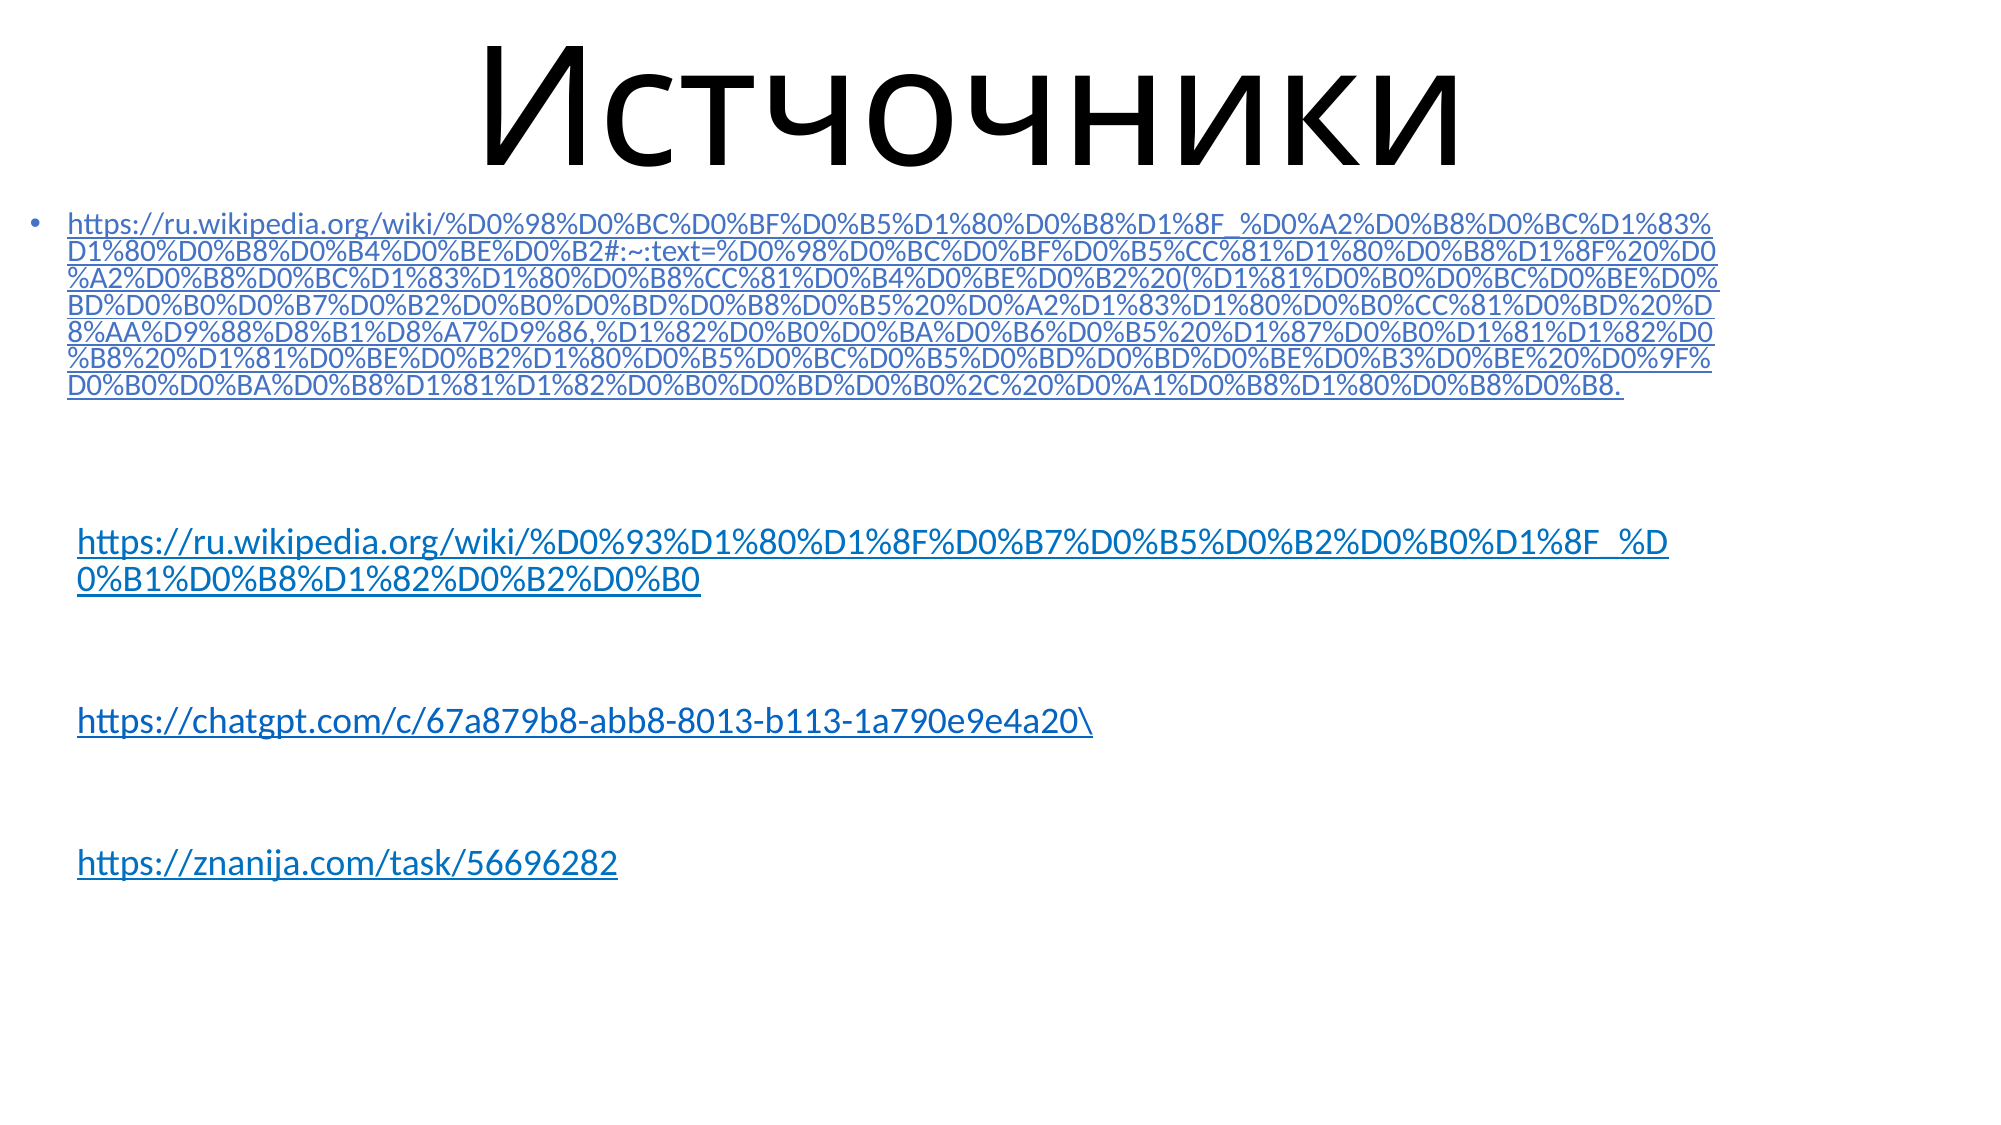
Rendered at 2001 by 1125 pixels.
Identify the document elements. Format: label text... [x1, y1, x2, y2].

text_box https://znanija.com/task/56696282 [62, 830, 1314, 891]
text_box https://ru.wikipedia.org/wiki/%D0%93%D1%80%D1%8F%D0%B7%D0%B5%D0%B2%D0%B0%D1%8F_%D0%B1%D0%B8%D1%82%D0%B2%D0%B0 [62, 509, 1693, 570]
text_box https://chatgpt.com/c/67a879b8-abb8-8013-b113-1a790e9e4a20\ [62, 688, 1960, 748]
title Истчочники [456, 3, 2000, 221]
list https://ru.wikipedia.org/wiki/%D0%98%D0%BC%D0%BF%D0%B5%D1%80%D0%B8%D1%8F_%D0%A2%D0%B8%D0%BC%D1%83%D1%80%D0%B8%D0%B4%D0%BE%D0%B2#:~:text=%D0%98%D0%BC%D0%BF%D0%B5%CC%81%D1%80%D0%B8%D1%8F%20%D0%A2%D0%B8%D0%BC%D1%83%D1%80%D0%B8%CC%81%D0%B4%D0%BE%D0%B2%20(%D1%81%D0%B0%D0%BC%D0%BE%D0%BD%D0%B0%D0%B7%D0%B2%D0%B0%D0%BD%D0%B8%D0%B5%20%D0%A2%D1%83%D1%80%D0%B0%CC%81%D0%BD%20%D8%AA%D9%88%D8%B1%D8%A7%D9%86,%D1%82%D0%B0%D0%BA%D0%B6%D0%B5%20%D1%87%D0%B0%D1%81%D1%82%D0%B8%20%D1%81%D0%BE%D0%B2%D1%80%D0%B5%D0%BC%D0%B5%D0%BD%D0%BD%D0%BE%D0%B3%D0%BE%20%D0%9F%D0%B0%D0%BA%D0%B8%D1%81%D1%82%D0%B0%D0%BD%D0%B0%2C%20%D0%A1%D0%B8%D1%80%D0%B8%D0%B8. [14, 199, 1740, 590]
